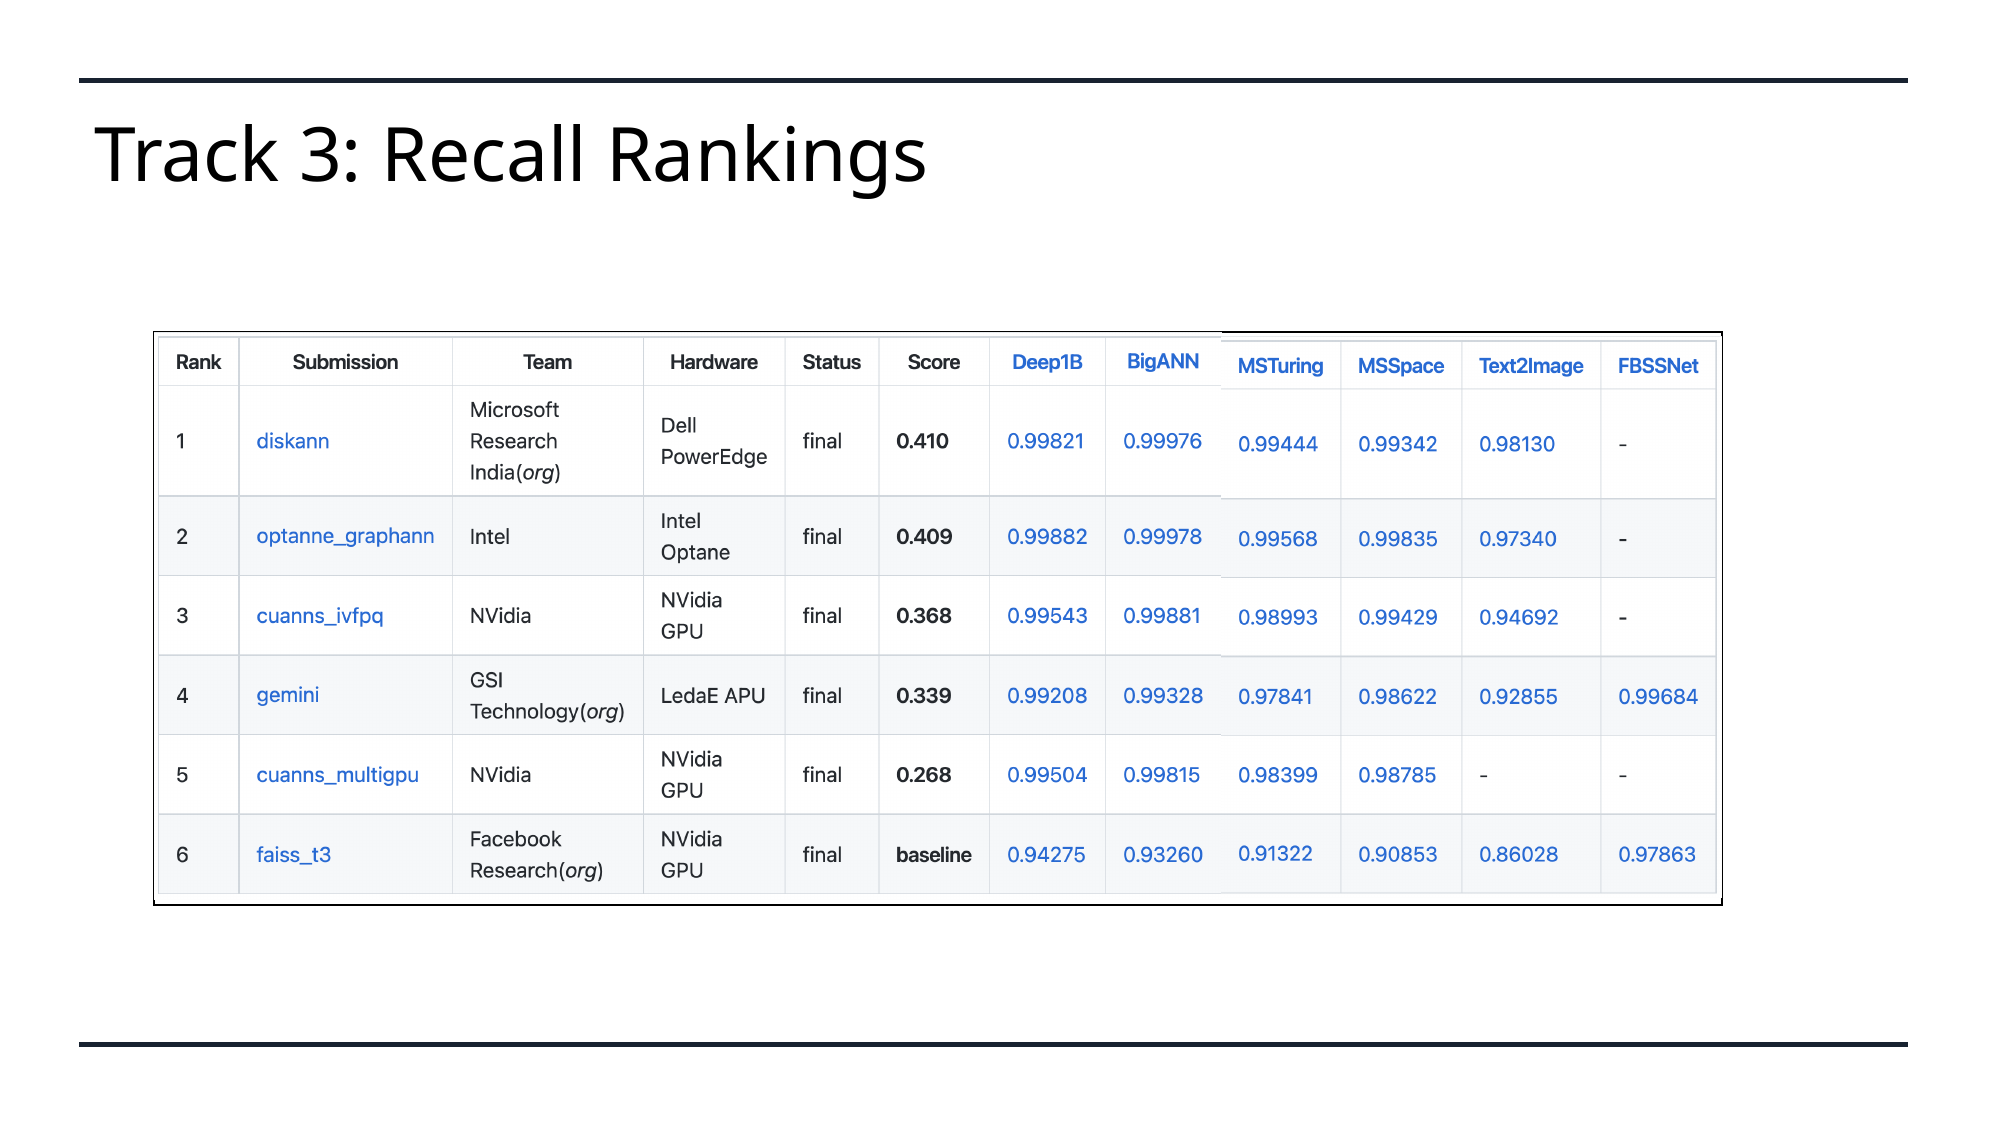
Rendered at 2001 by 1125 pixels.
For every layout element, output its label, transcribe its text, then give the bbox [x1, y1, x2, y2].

picture [154, 332, 1722, 900]
text_box [153, 331, 1723, 906]
title Track 3: Recall Rankings [79, 92, 1911, 211]
